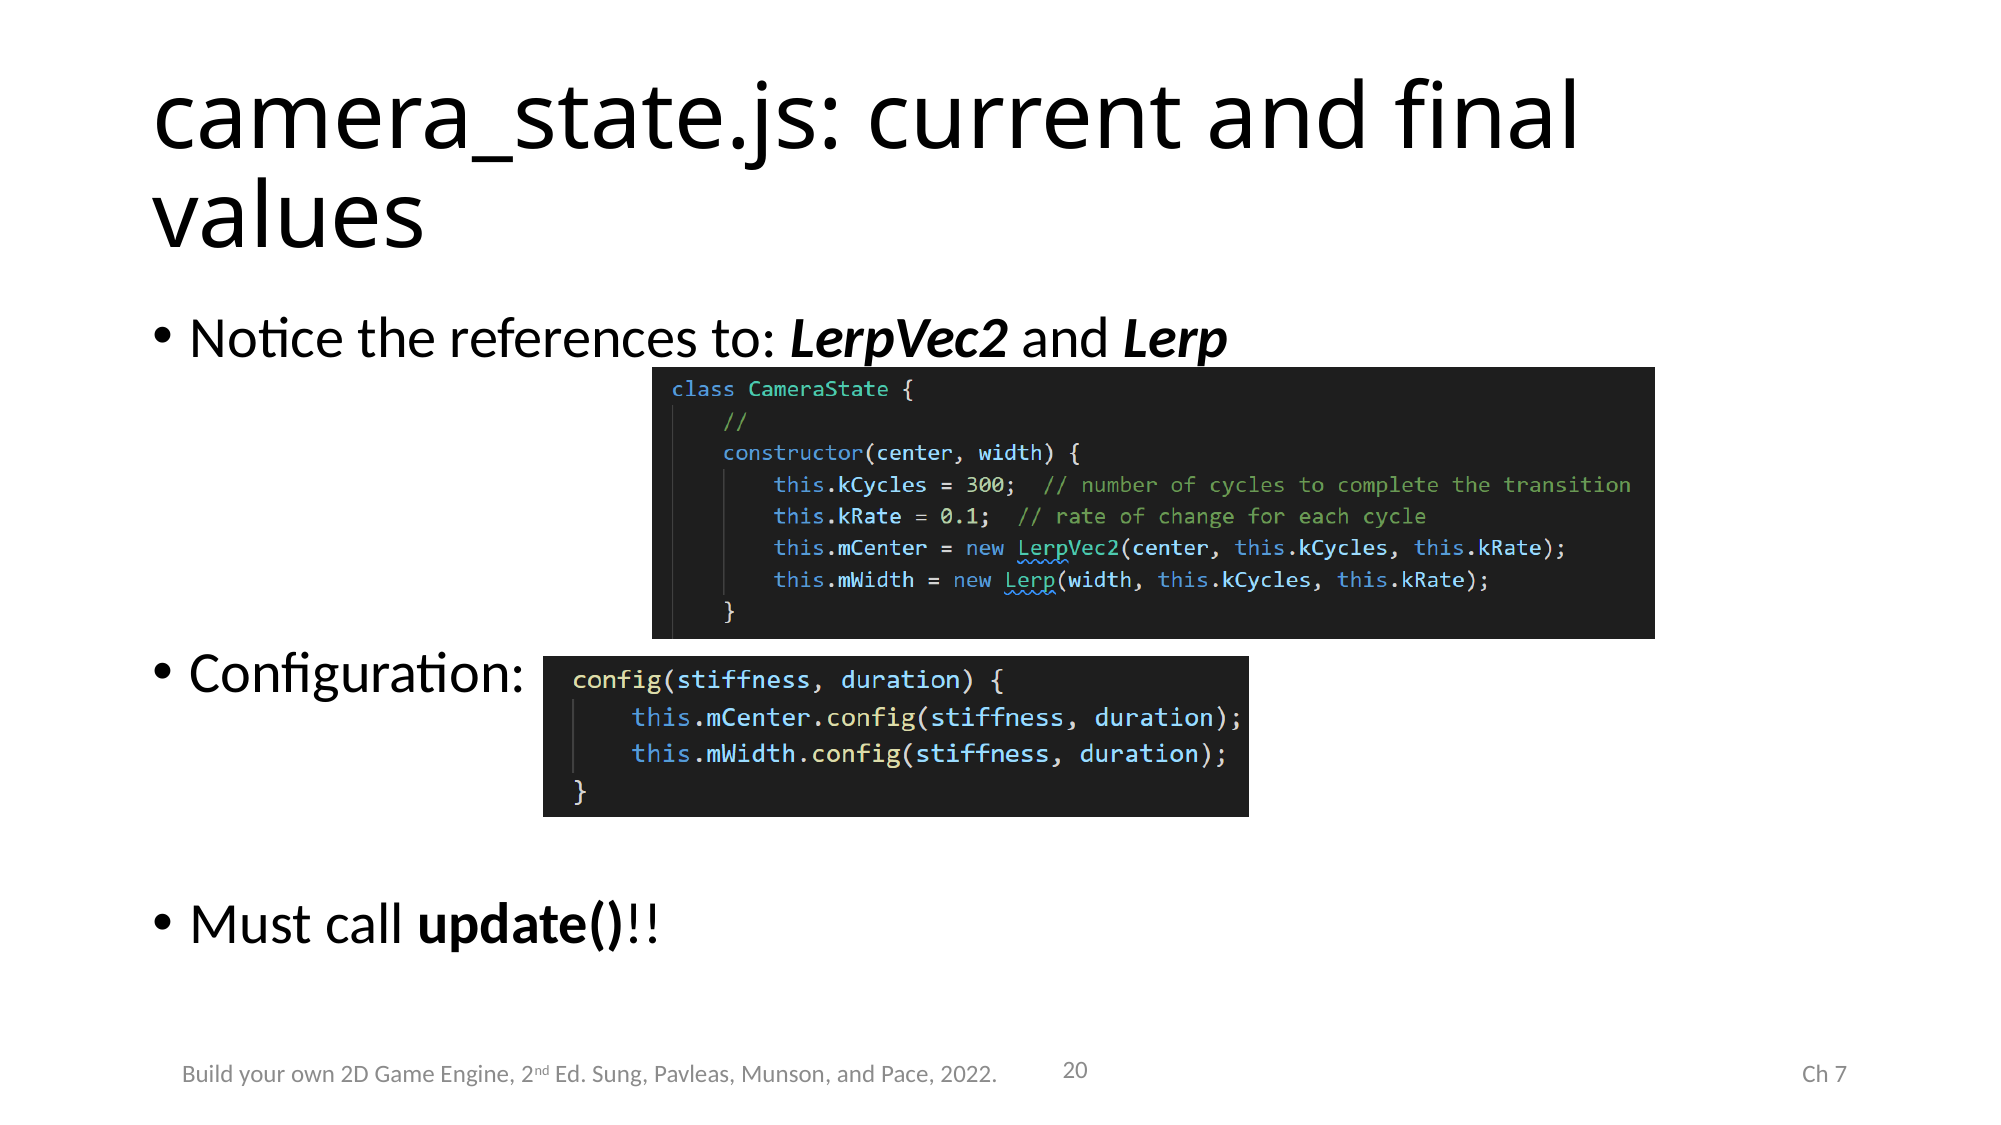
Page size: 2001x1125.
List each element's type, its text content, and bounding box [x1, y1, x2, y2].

list Notice the references to: LerpVec2 and Lerp Configuration: Must call update()!! [137, 299, 1863, 1014]
title camera_state.js: current and final values [137, 59, 1863, 278]
picture [543, 656, 1249, 817]
picture [652, 367, 1655, 639]
